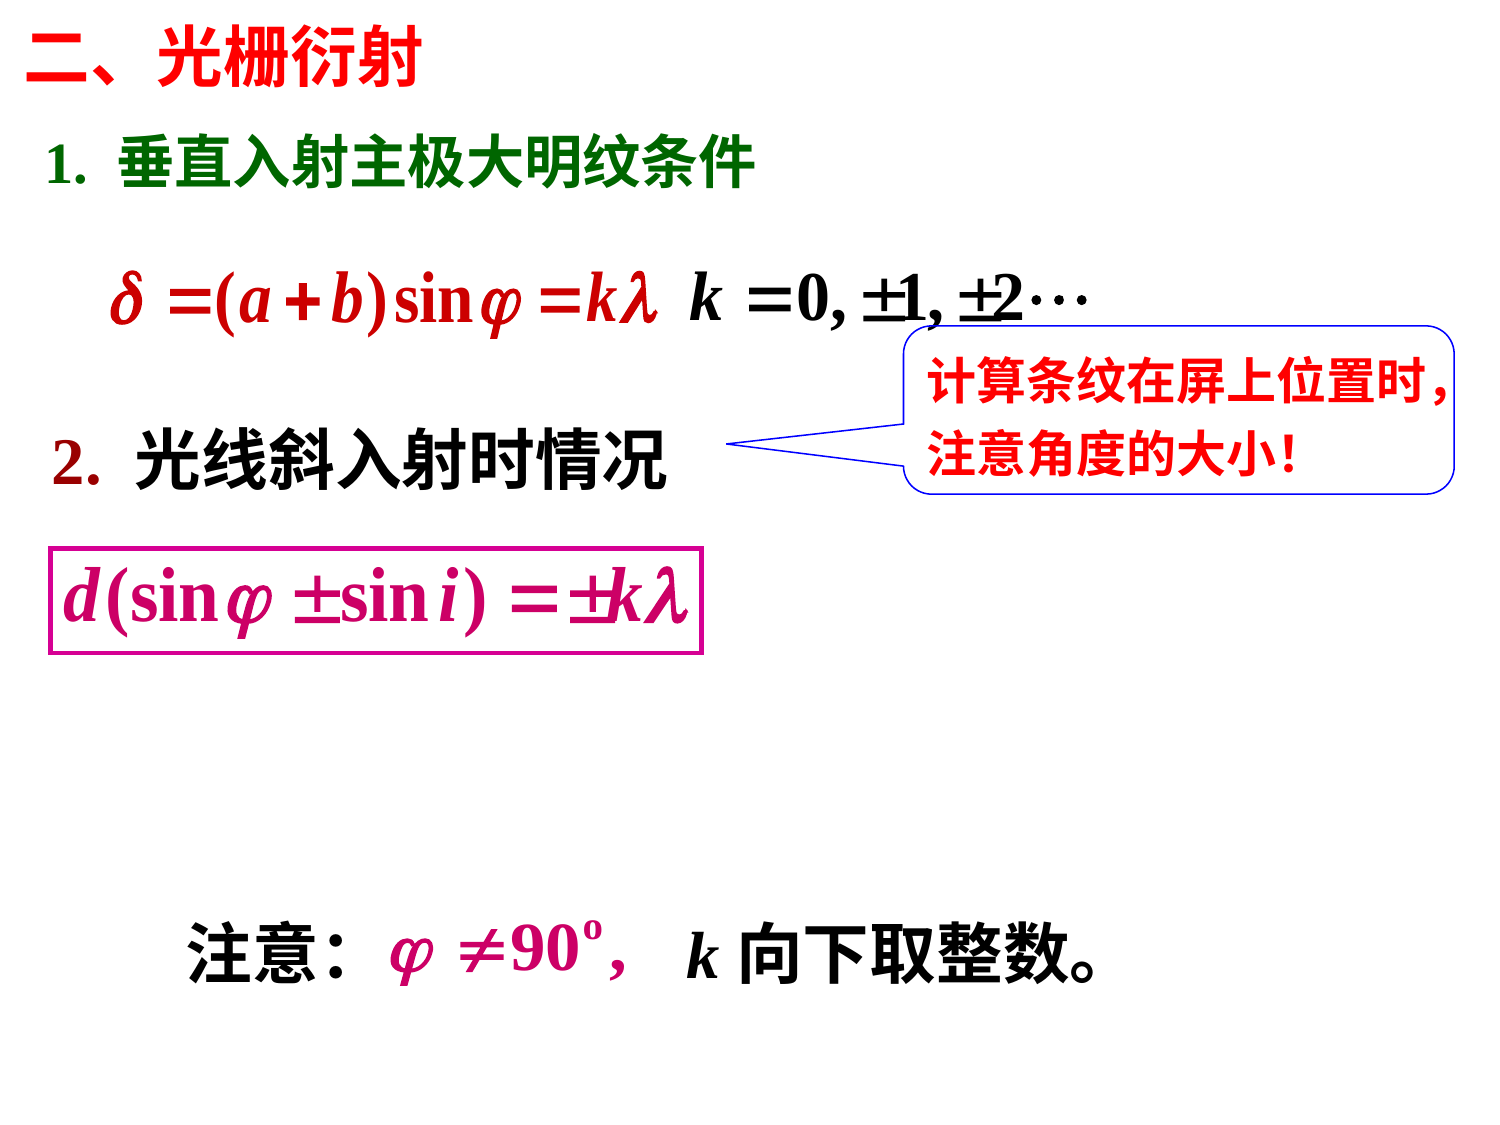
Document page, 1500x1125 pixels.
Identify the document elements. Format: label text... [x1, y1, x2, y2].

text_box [534, 255, 666, 336]
text_box 注意： [171, 904, 375, 1000]
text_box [678, 255, 1101, 341]
text_box 2. 光线斜入射时情况 [37, 410, 989, 506]
text_box k向下取整数。 [672, 904, 1257, 1000]
text_box 1. 垂直入射主极大明纹条件 [29, 117, 1473, 203]
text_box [380, 895, 641, 1000]
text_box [100, 255, 533, 351]
text_box 二、光栅衍射 [8, 7, 440, 103]
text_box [52, 550, 700, 651]
text_box 计算条纹在屏上位置时，注意角度的大小！ [726, 325, 1455, 495]
